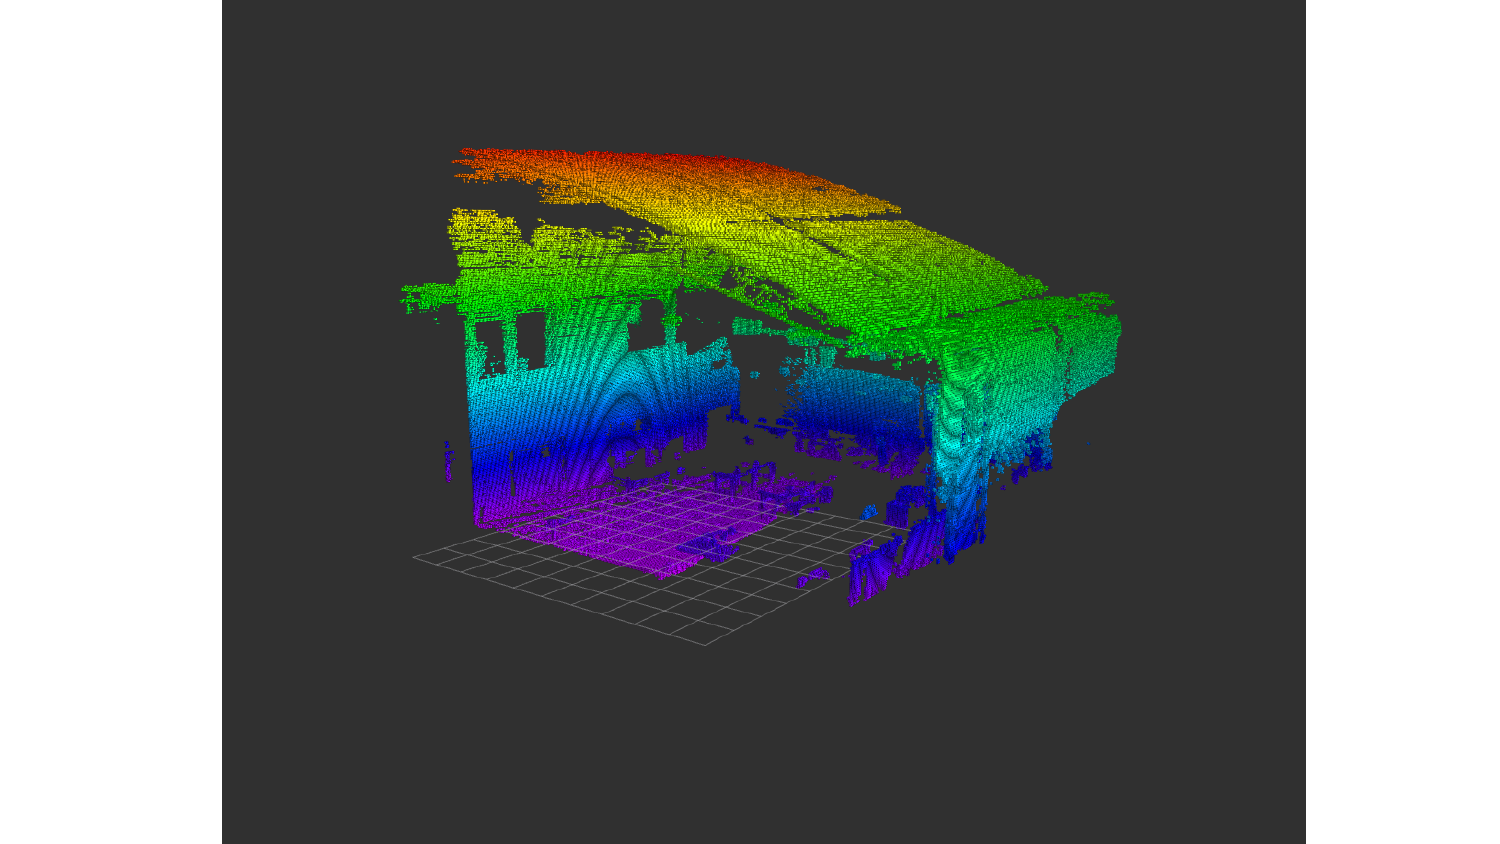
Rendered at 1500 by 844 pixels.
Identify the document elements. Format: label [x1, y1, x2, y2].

picture [222, 0, 1306, 844]
